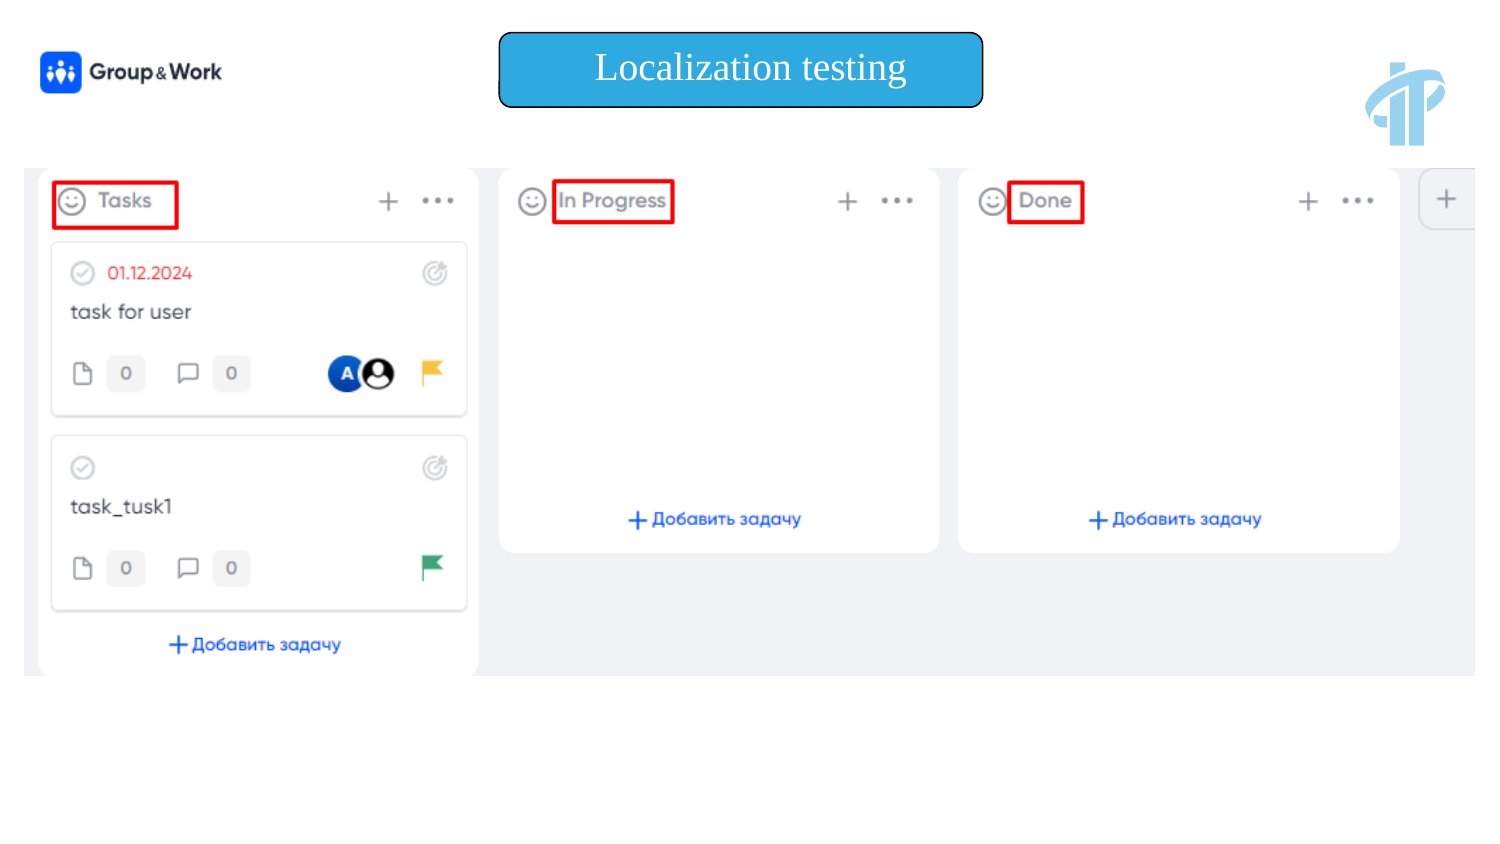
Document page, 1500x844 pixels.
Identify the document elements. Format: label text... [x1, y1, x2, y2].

picture [26, 35, 239, 104]
text_box Localization testing [499, 32, 983, 108]
picture [24, 168, 1476, 676]
